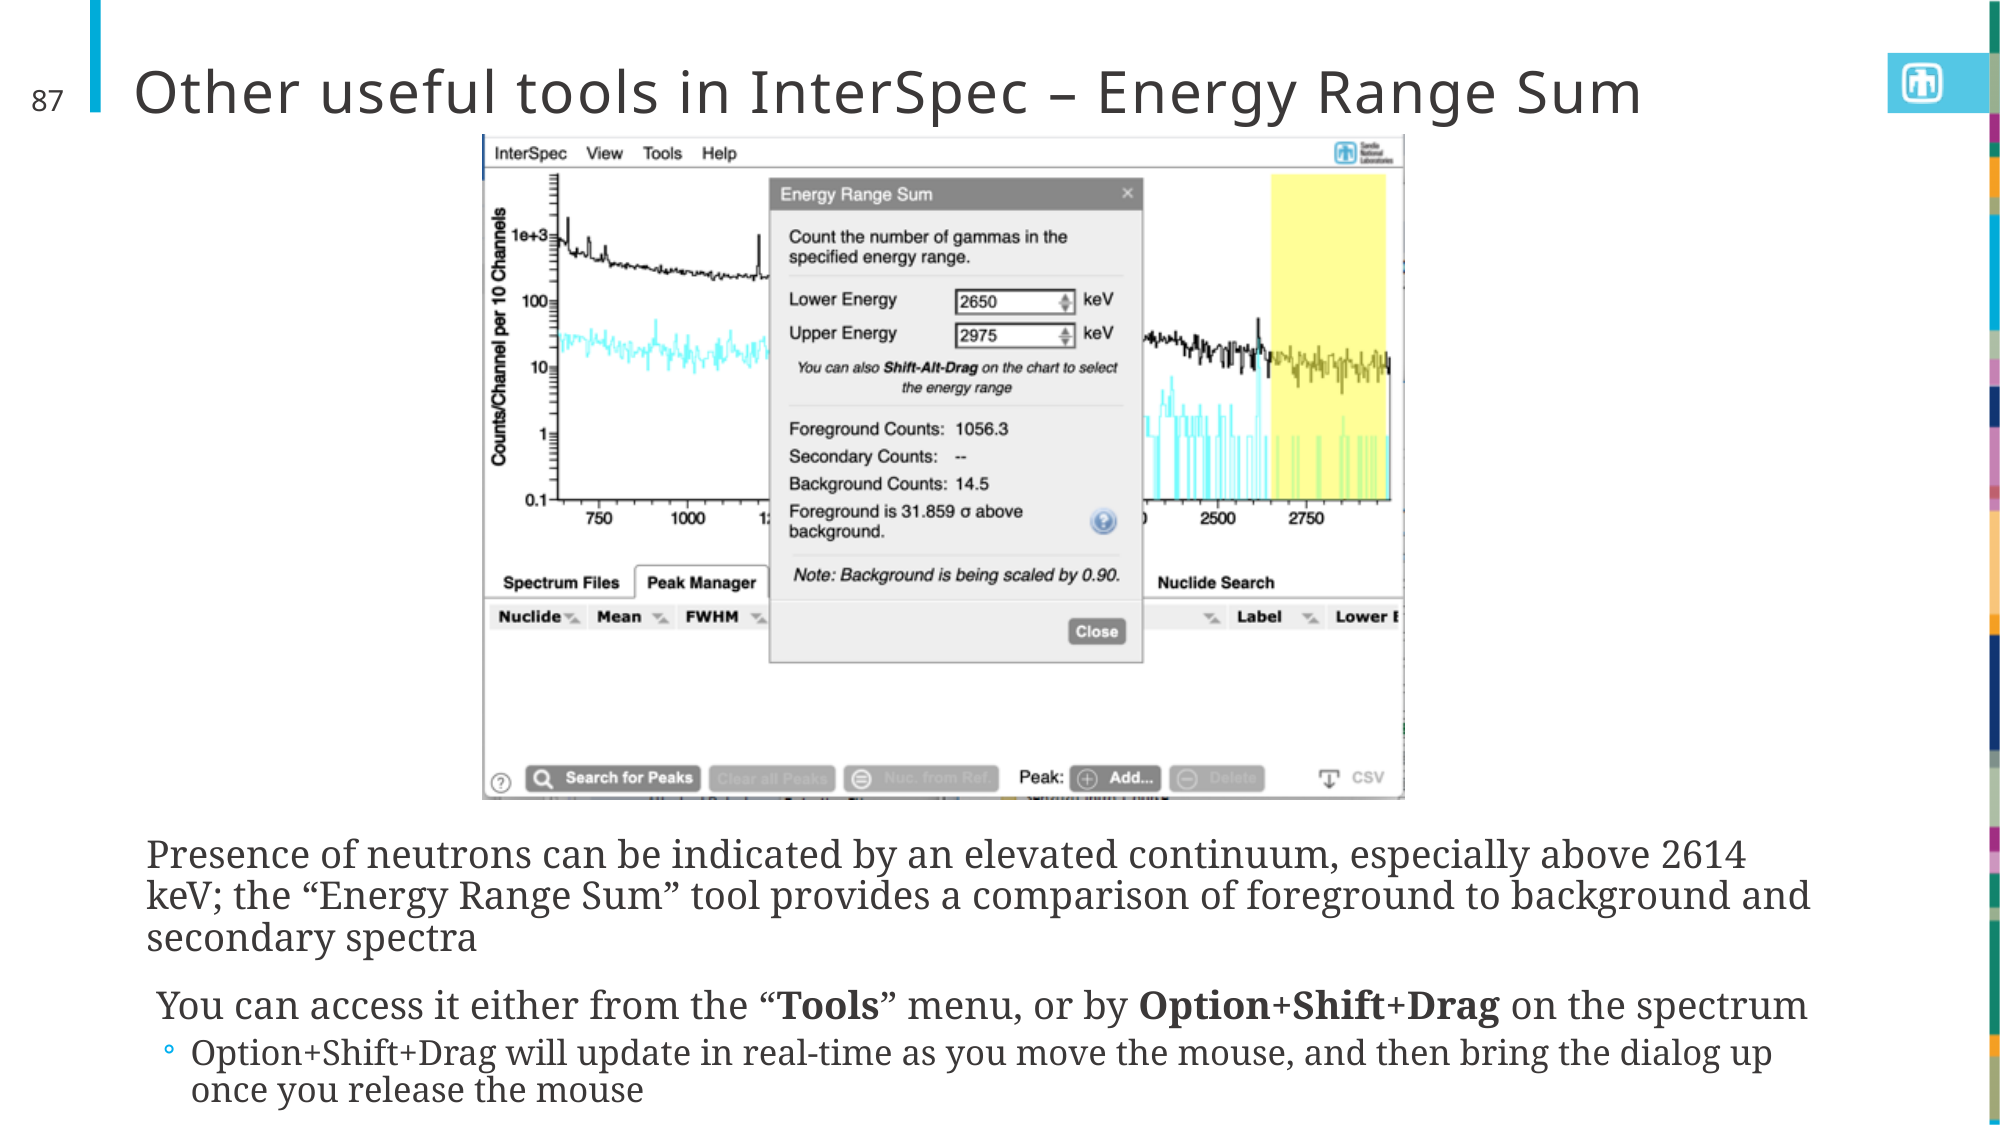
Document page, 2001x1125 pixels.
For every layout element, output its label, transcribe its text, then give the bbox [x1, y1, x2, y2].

list Presence of neutrons can be indicated by an elevated continuum, especially above 2614 keV; the “Energy Range Sum” tool provides a comparison of foreground to background and secondary spectra You can access it either from the “Tools” menu, or by Option+Shift+Drag on the spectrum Option+Shift+Drag will update in real-time as you move the mouse, and then bring the dialog up once you release the mouse [132, 827, 1815, 1125]
picture [1990, 330, 1999, 1120]
slide_number 87 [10, 71, 80, 132]
picture [482, 134, 1405, 801]
title Other useful tools in InterSpec – Energy Range Sum [118, 58, 1769, 153]
picture [1901, 62, 1944, 104]
picture [1990, 1, 1999, 215]
